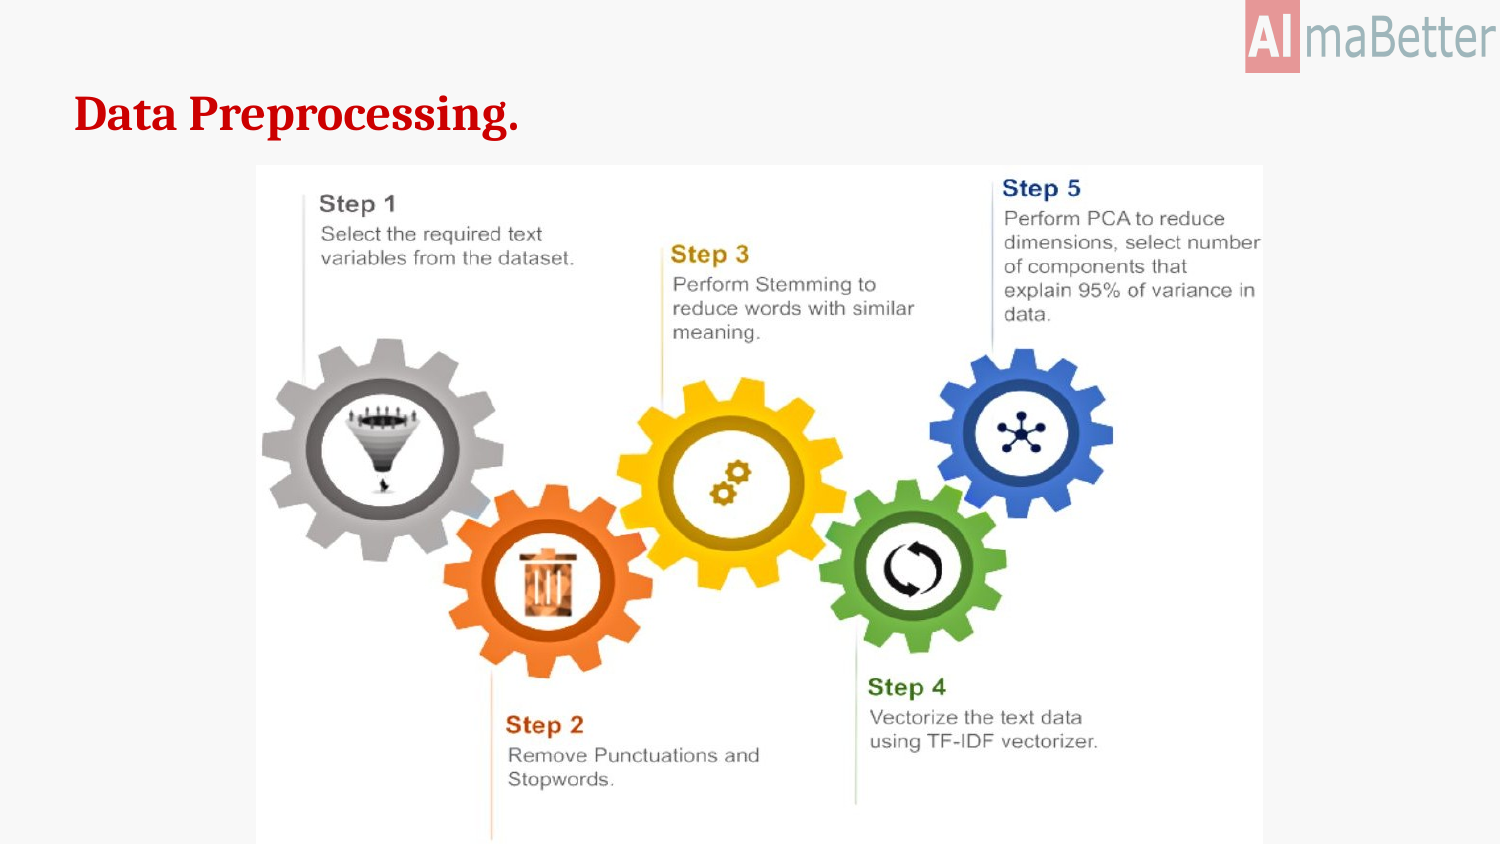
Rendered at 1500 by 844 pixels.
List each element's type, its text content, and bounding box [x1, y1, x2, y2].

picture [256, 165, 1263, 844]
title Data Preprocessing. [71, 78, 577, 222]
